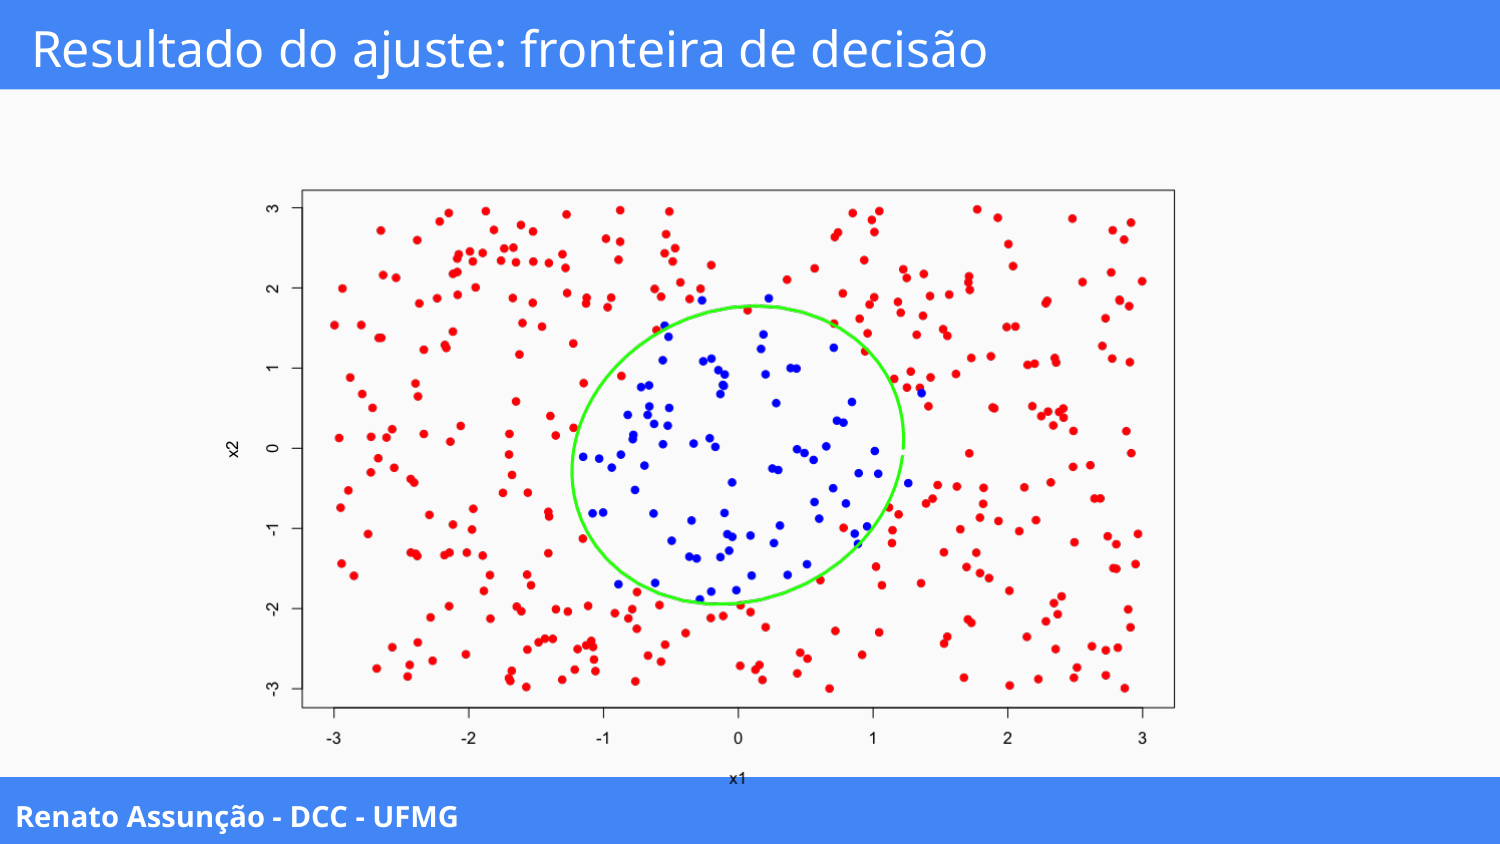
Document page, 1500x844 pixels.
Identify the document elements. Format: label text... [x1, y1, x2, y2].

title Resultado do ajuste: fronteira de decisão [16, 2, 1464, 94]
picture [219, 109, 1216, 811]
